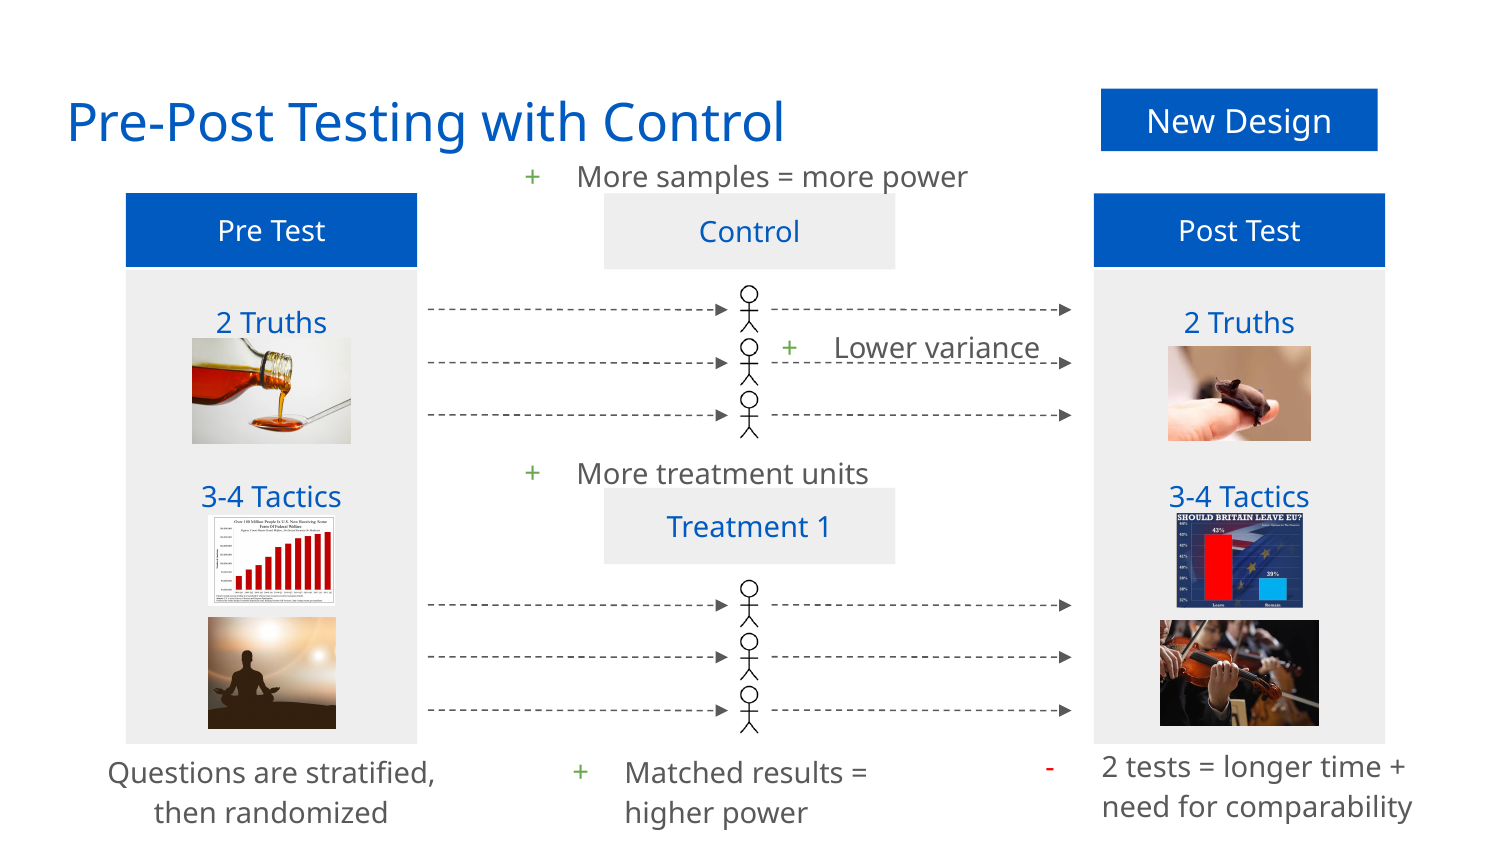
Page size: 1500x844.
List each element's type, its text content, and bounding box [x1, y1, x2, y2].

text_box Pre Test [125, 193, 418, 267]
picture [207, 617, 336, 729]
picture [1160, 620, 1319, 726]
text_box 2 Truths [1142, 284, 1337, 355]
text_box 2 tests = longer time + need for comparability [1011, 728, 1468, 839]
title Pre-Post Testing with Control [51, 72, 1449, 167]
picture [192, 338, 351, 444]
text_box Lower variance [900, 309, 1079, 380]
text_box 3-4 Tactics [1142, 458, 1337, 529]
text_box [1093, 269, 1386, 728]
text_box [125, 269, 418, 733]
text_box Post Test [1093, 193, 1386, 267]
text_box 3-4 Tactics [174, 458, 369, 529]
picture [1175, 513, 1304, 608]
text_box More samples = more power [486, 138, 1014, 209]
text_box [603, 487, 896, 736]
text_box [603, 193, 896, 441]
text_box Matched results = higher power [534, 733, 966, 844]
text_box New Design [1101, 88, 1378, 152]
text_box Questions are stratified, then randomized [79, 733, 464, 844]
picture [207, 514, 336, 607]
picture [1168, 346, 1311, 441]
text_box 2 Truths [174, 284, 369, 355]
text_box More treatment units [486, 434, 931, 506]
